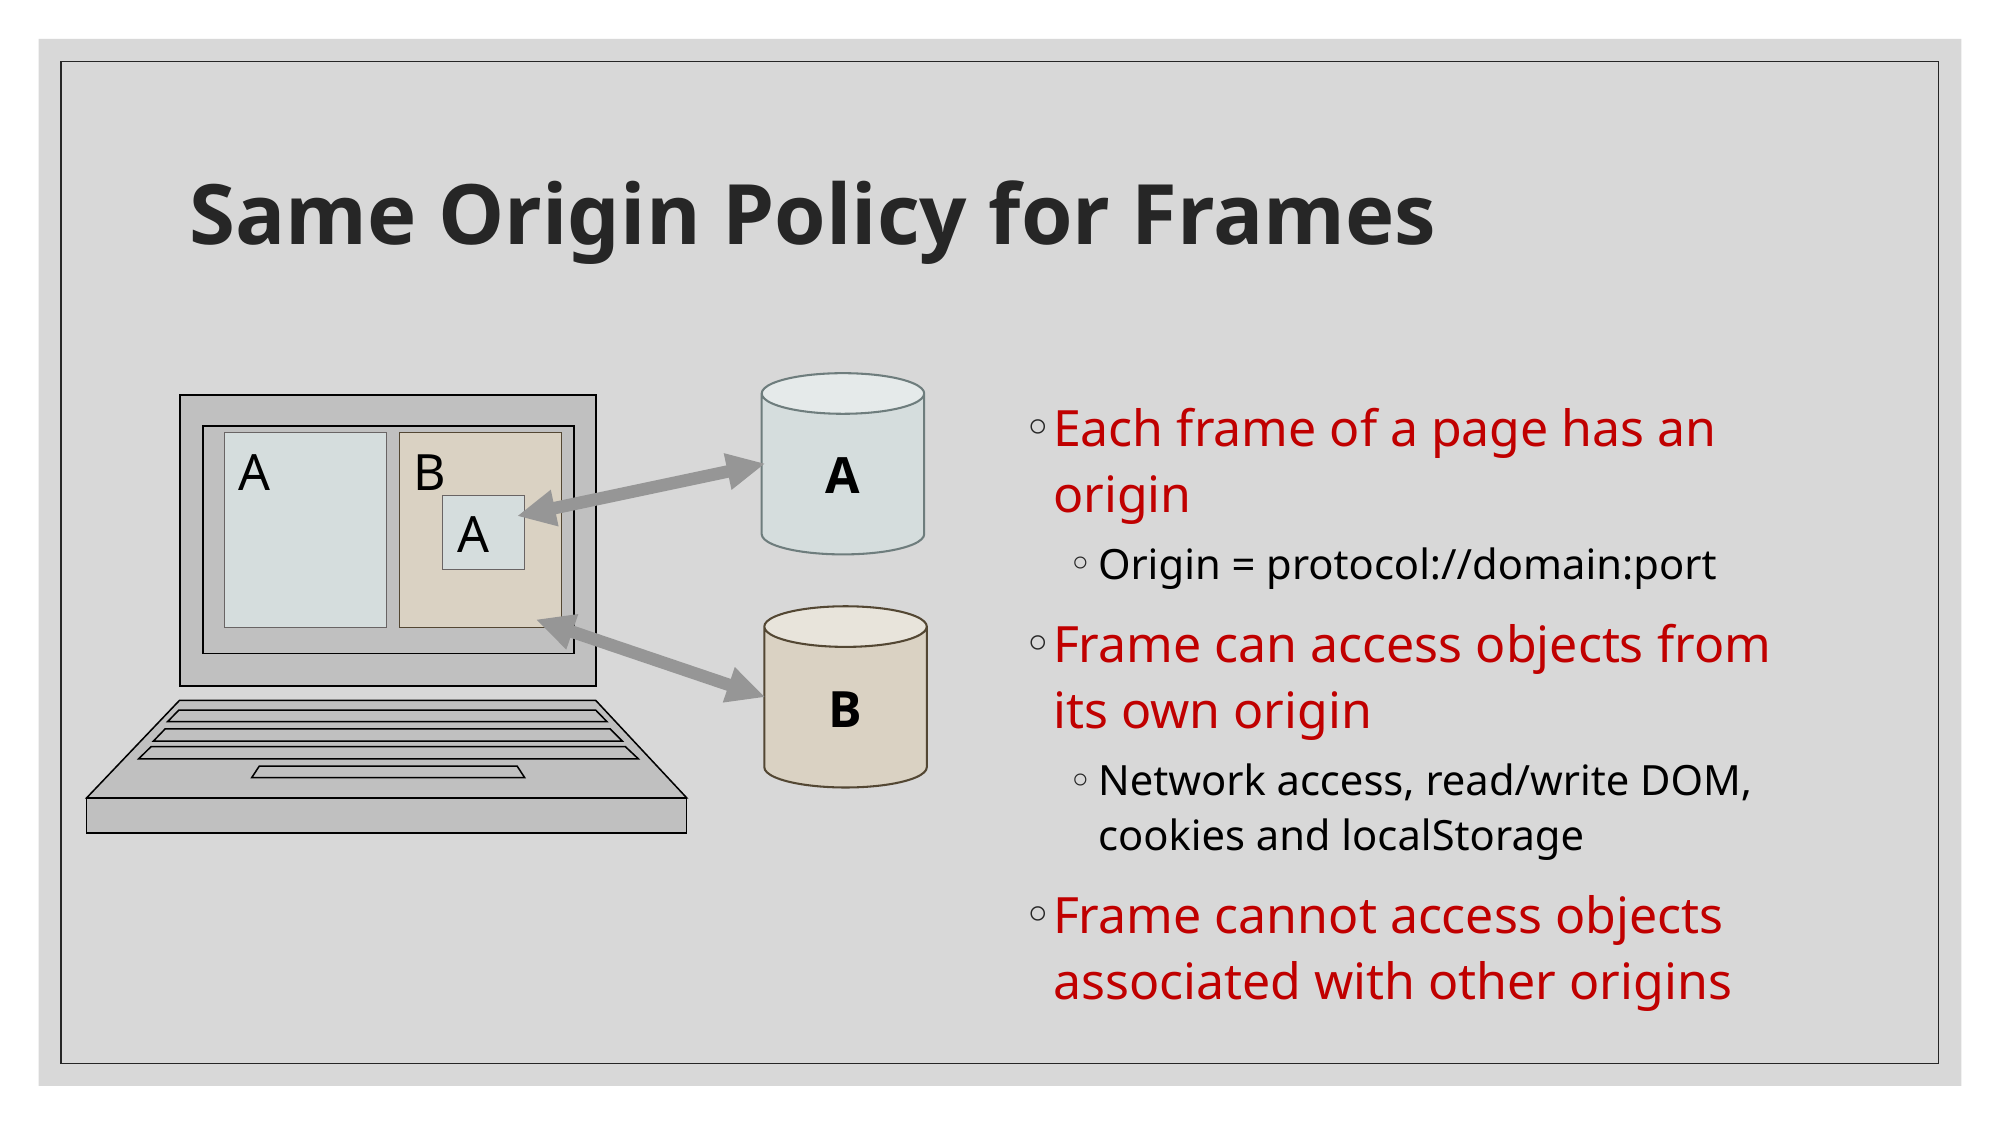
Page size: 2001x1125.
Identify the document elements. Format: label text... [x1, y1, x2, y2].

text_box A [224, 432, 387, 628]
text_box [180, 395, 596, 686]
text_box [536, 617, 765, 699]
text_box B [763, 605, 928, 789]
list Each frame of a page has an origin Origin = protocol://domain:port Frame can access objects from its own origin Network access, read/write DOM, cookies and localStorage Frame cannot access objects associated with other origins [1008, 382, 1846, 983]
text_box A [760, 372, 926, 556]
text_box [517, 460, 765, 520]
text_box B [399, 432, 562, 628]
title Same Origin Policy for Frames [174, 105, 1825, 331]
text_box [86, 700, 687, 833]
text_box A [442, 495, 525, 570]
